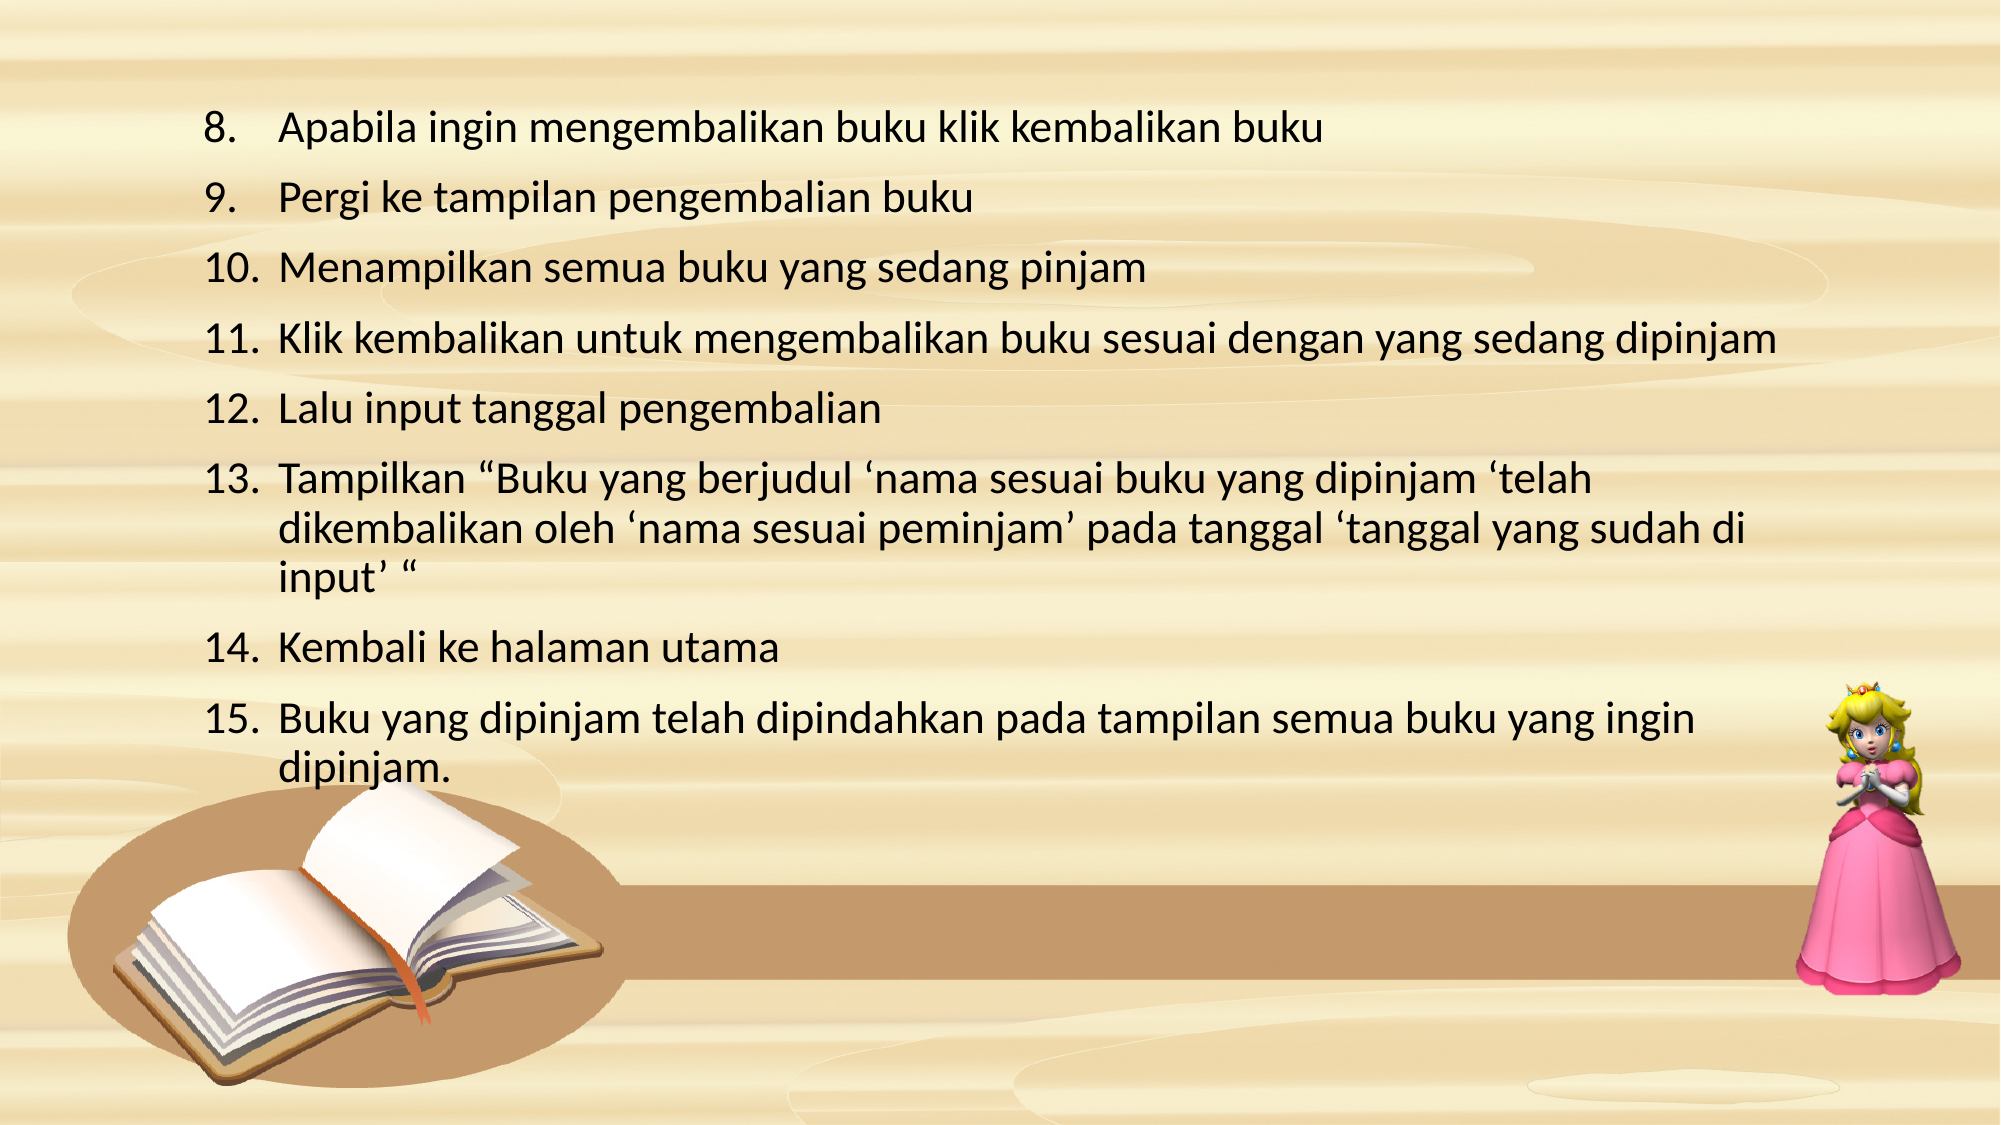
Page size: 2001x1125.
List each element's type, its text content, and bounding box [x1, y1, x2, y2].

picture [0, 0, 2001, 1125]
subtitle Apabila ingin mengembalikan buku klik kembalikan buku Pergi ke tampilan pengembalian buku Menampilkan semua buku yang sedang pinjam Klik kembalikan untuk mengembalikan buku sesuai dengan yang sedang dipinjam Lalu input tanggal pengembalian Tampilkan “Buku yang berjudul ‘nama sesuai buku yang dipinjam ‘telah dikembalikan oleh ‘nama sesuai peminjam’ pada tanggal ‘tanggal yang sudah di input’ “ Kembali ke halaman utama Buku yang dipinjam telah dipindahkan pada tampilan semua buku yang ingin dipinjam. [188, 95, 1811, 840]
